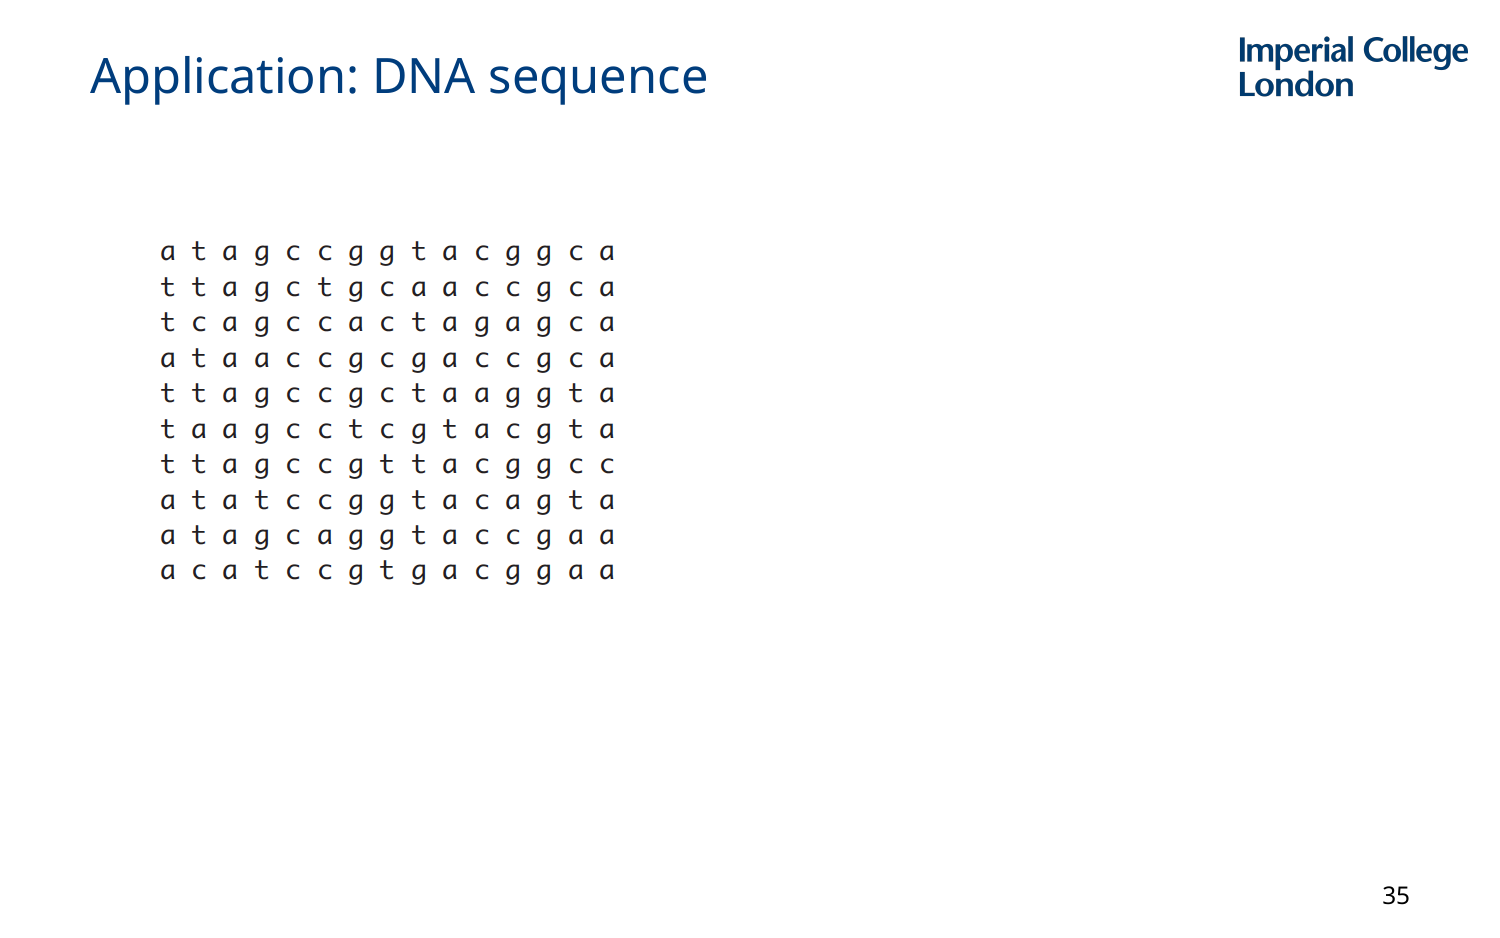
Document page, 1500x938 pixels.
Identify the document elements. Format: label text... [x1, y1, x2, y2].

title Application: DNA sequence [75, 0, 1425, 153]
picture [1425, 18, 1486, 114]
slide_number 35 [1074, 872, 1426, 920]
picture [123, 208, 647, 600]
